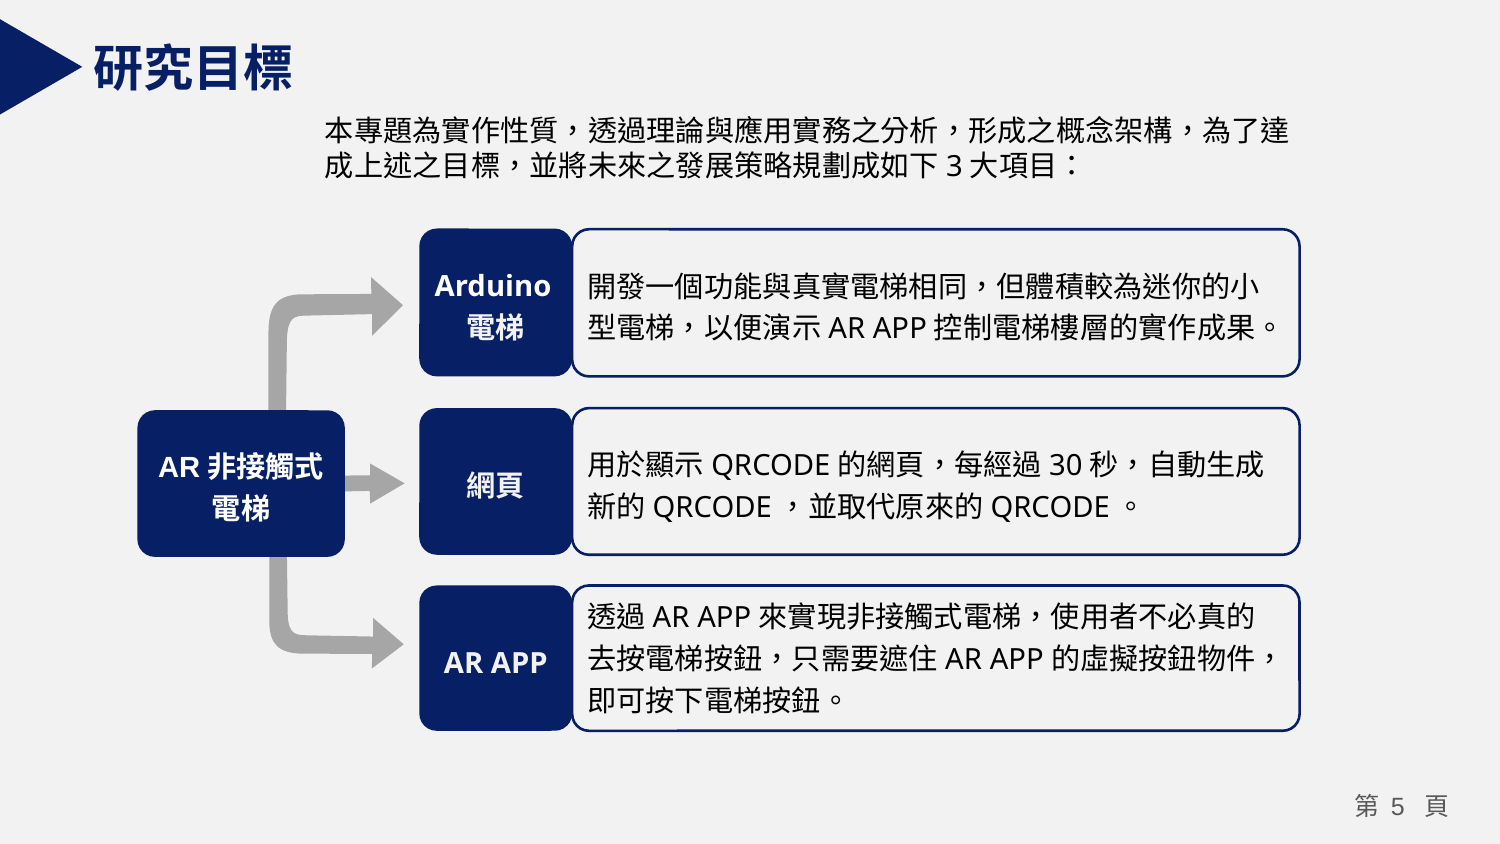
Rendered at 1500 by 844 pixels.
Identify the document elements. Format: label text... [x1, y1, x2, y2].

text_box 本專題為實作性質，透過理論與應用實務之分析，形成之概念架構，為了達成上述之目標，並將未來之發展策略規劃成如下3大項目： [310, 104, 1316, 190]
text_box Arduino電梯 [419, 228, 573, 377]
text_box [268, 277, 403, 410]
text_box 網頁 [419, 408, 573, 555]
text_box [269, 557, 404, 669]
text_box 開發一個功能與真實電梯相同，但體積較為迷你的小型電梯，以便演示AR APP控制電梯樓層的實作成果。 [572, 229, 1300, 377]
text_box AR APP [419, 585, 573, 731]
text_box [345, 463, 405, 504]
text_box 用於顯示QRCODE的網頁，每經過30秒，自動生成新的QRCODE，並取代原來的QRCODE。 [572, 408, 1300, 555]
text_box [0, 19, 83, 115]
text_box AR非接觸式電梯 [137, 410, 345, 557]
text_box 透過AR APP來實現非接觸式電梯，使用者不必真的去按電梯按鈕，只需要遮住AR APP的虛擬按鈕物件，即可按下電梯按鈕。 [572, 585, 1300, 731]
text_box 研究目標 [78, 29, 311, 105]
